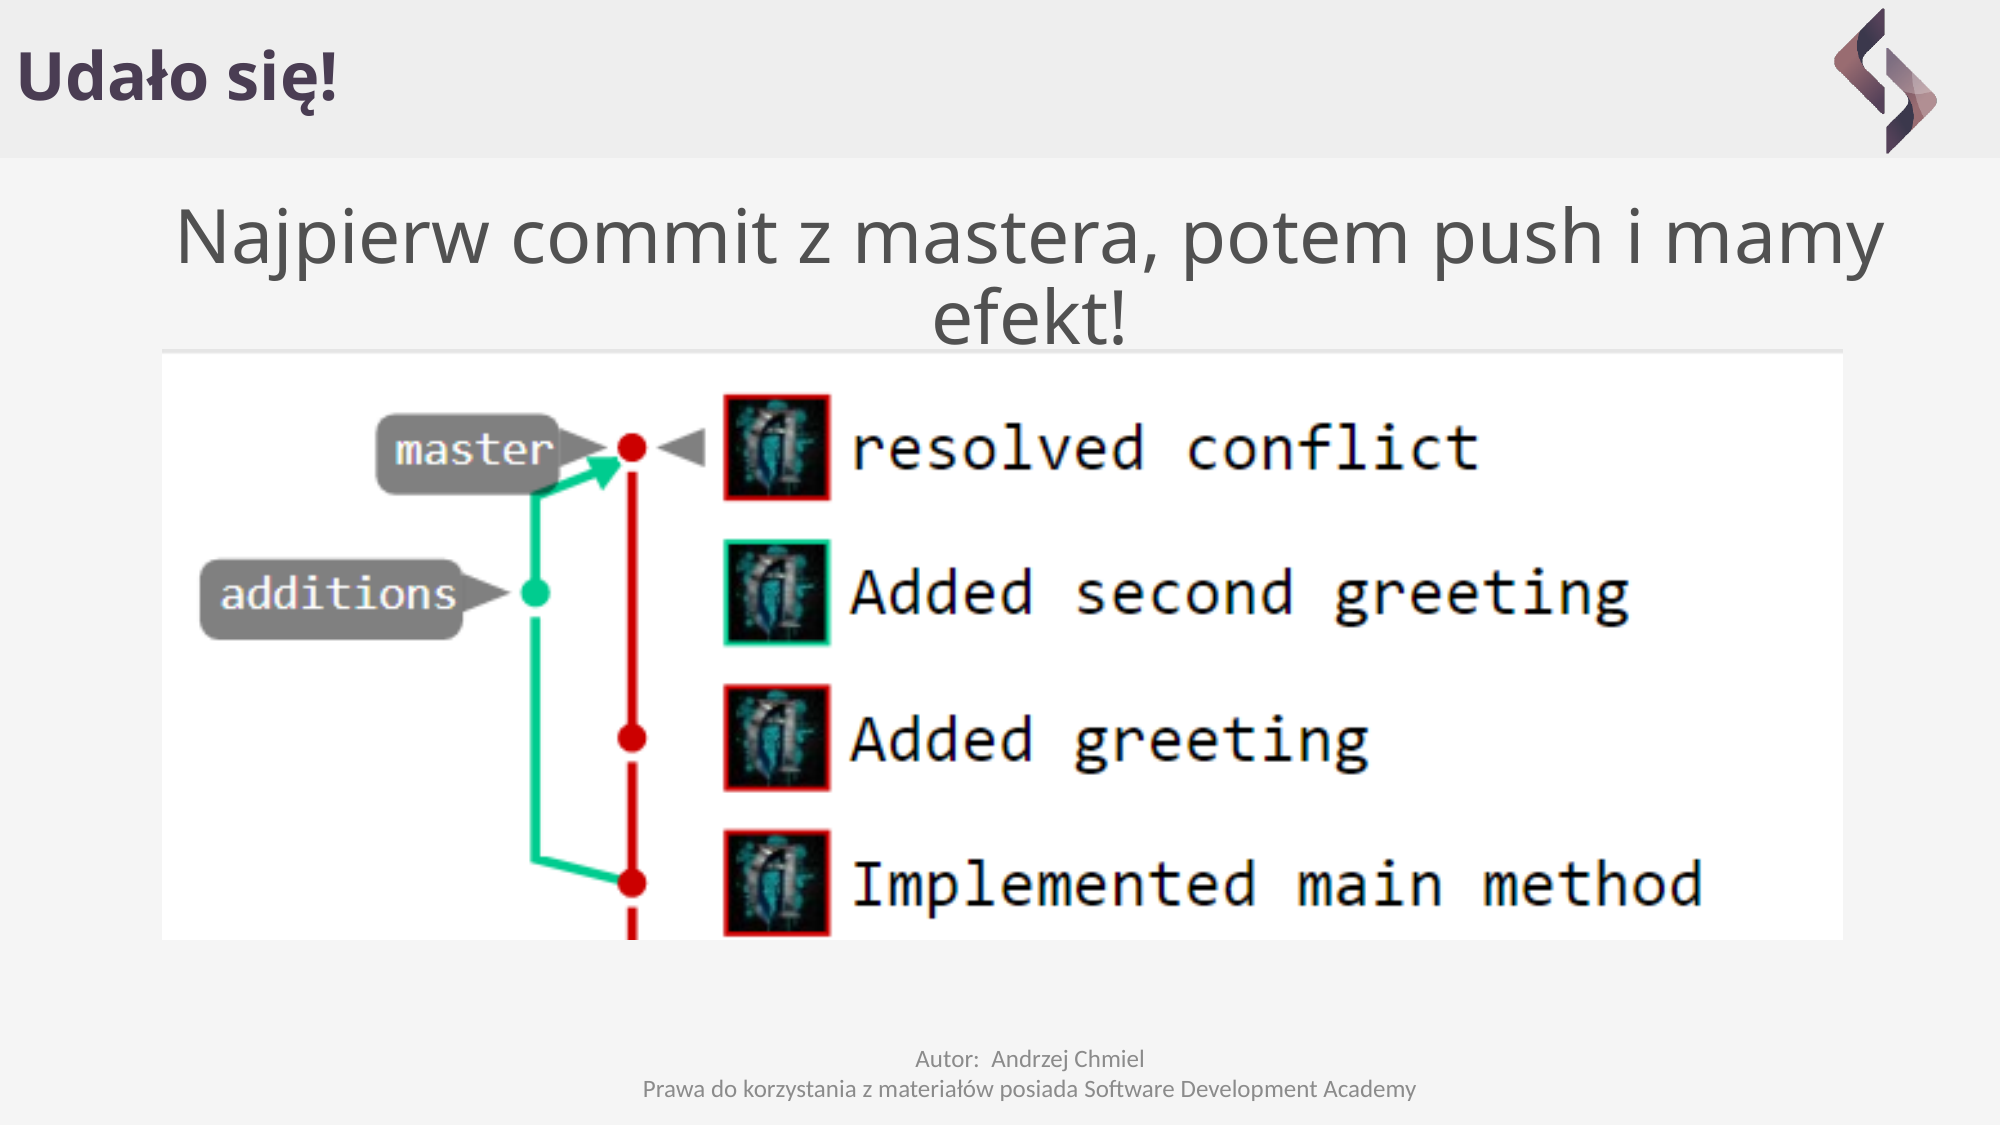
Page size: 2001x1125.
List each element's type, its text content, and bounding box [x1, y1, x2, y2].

footer Autor: Andrzej Chmiel Prawa do korzystania z materiałów posiada Software Development Academy [556, 1042, 1505, 1103]
picture [1787, 0, 2001, 166]
picture [162, 349, 1843, 940]
text_box Najpierw commit z mastera, potem push i mamy efekt! [124, 190, 1937, 449]
title Udało się! [0, 0, 1788, 158]
